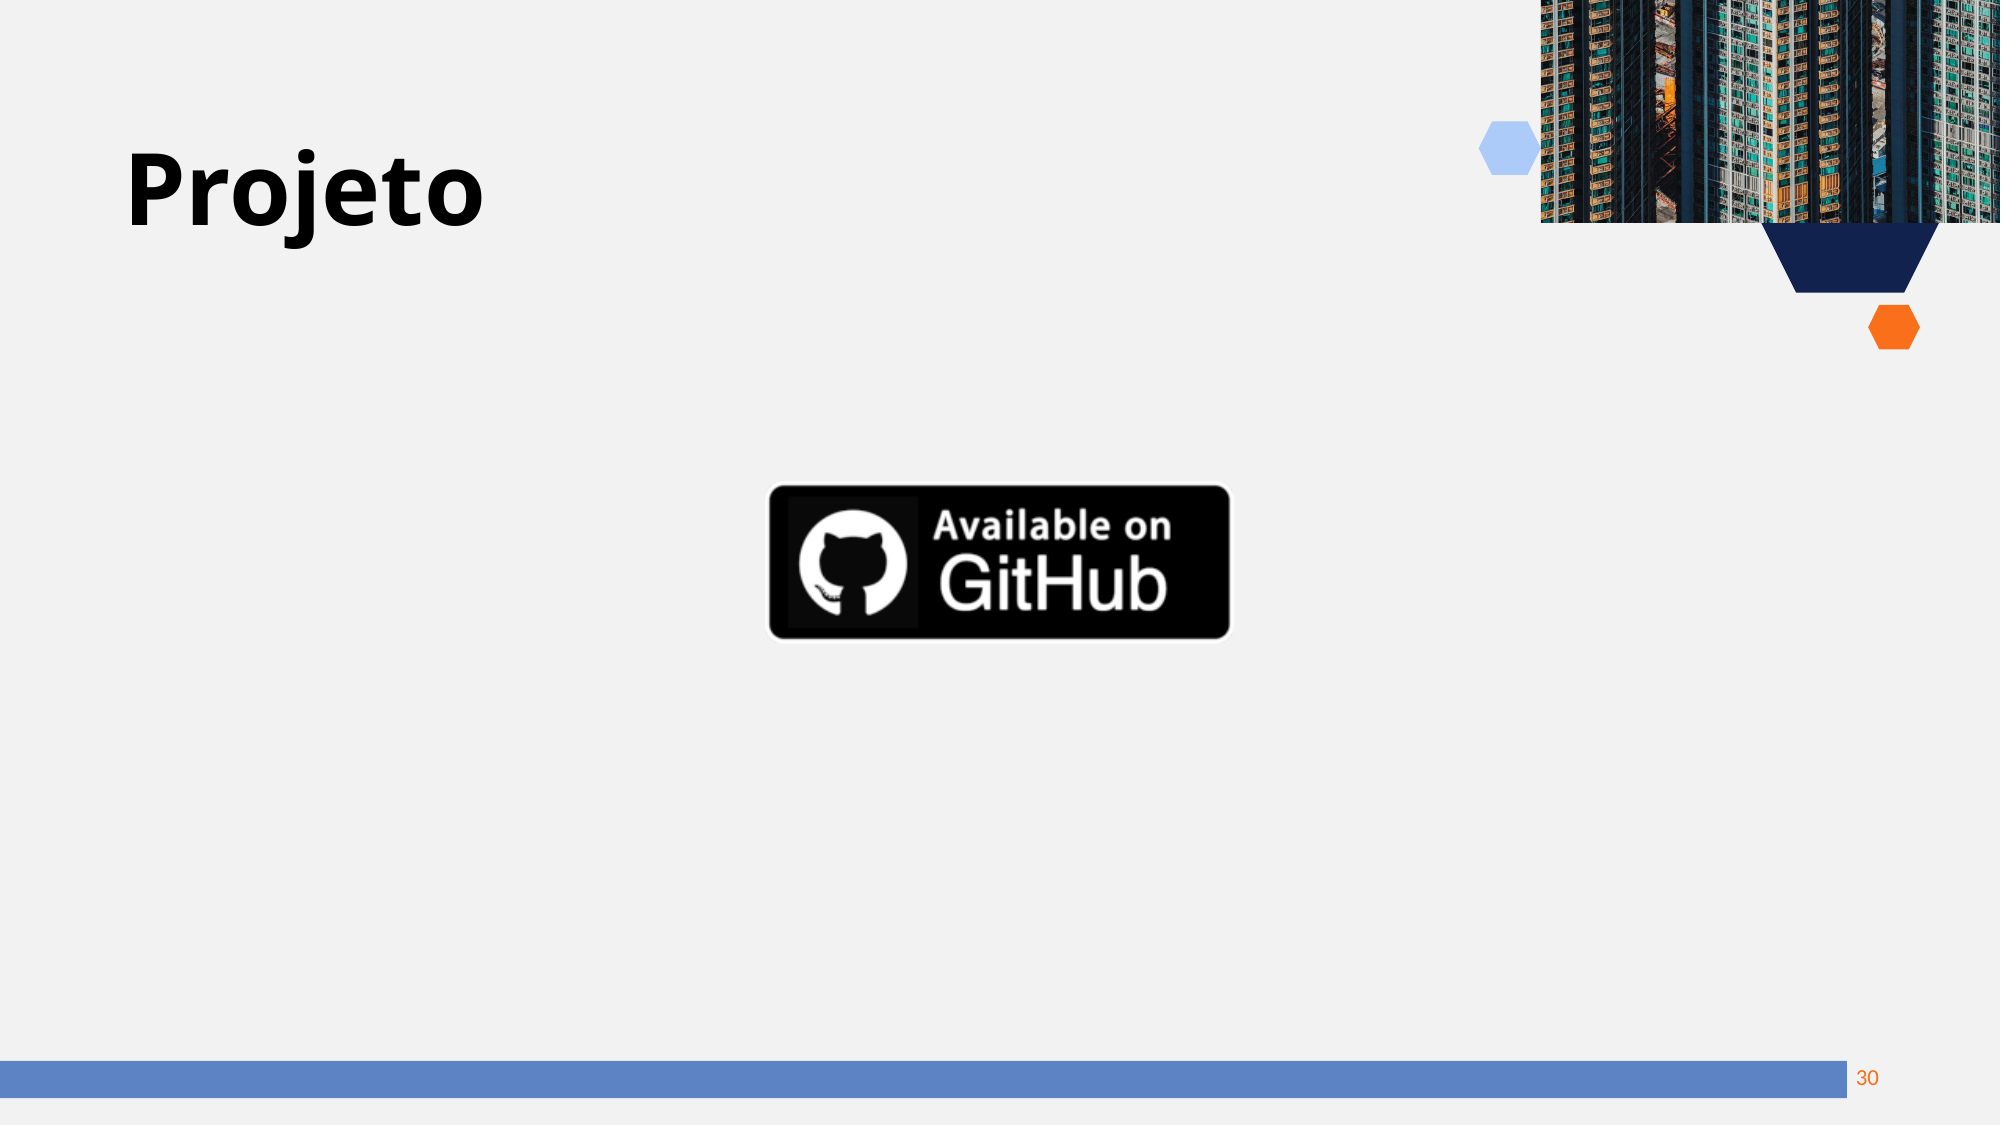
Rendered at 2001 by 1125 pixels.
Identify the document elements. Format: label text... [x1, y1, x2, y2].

picture [1540, 0, 2000, 223]
title Projeto [108, 132, 1113, 269]
picture [765, 480, 1235, 644]
text_box [0, 1060, 1847, 1099]
